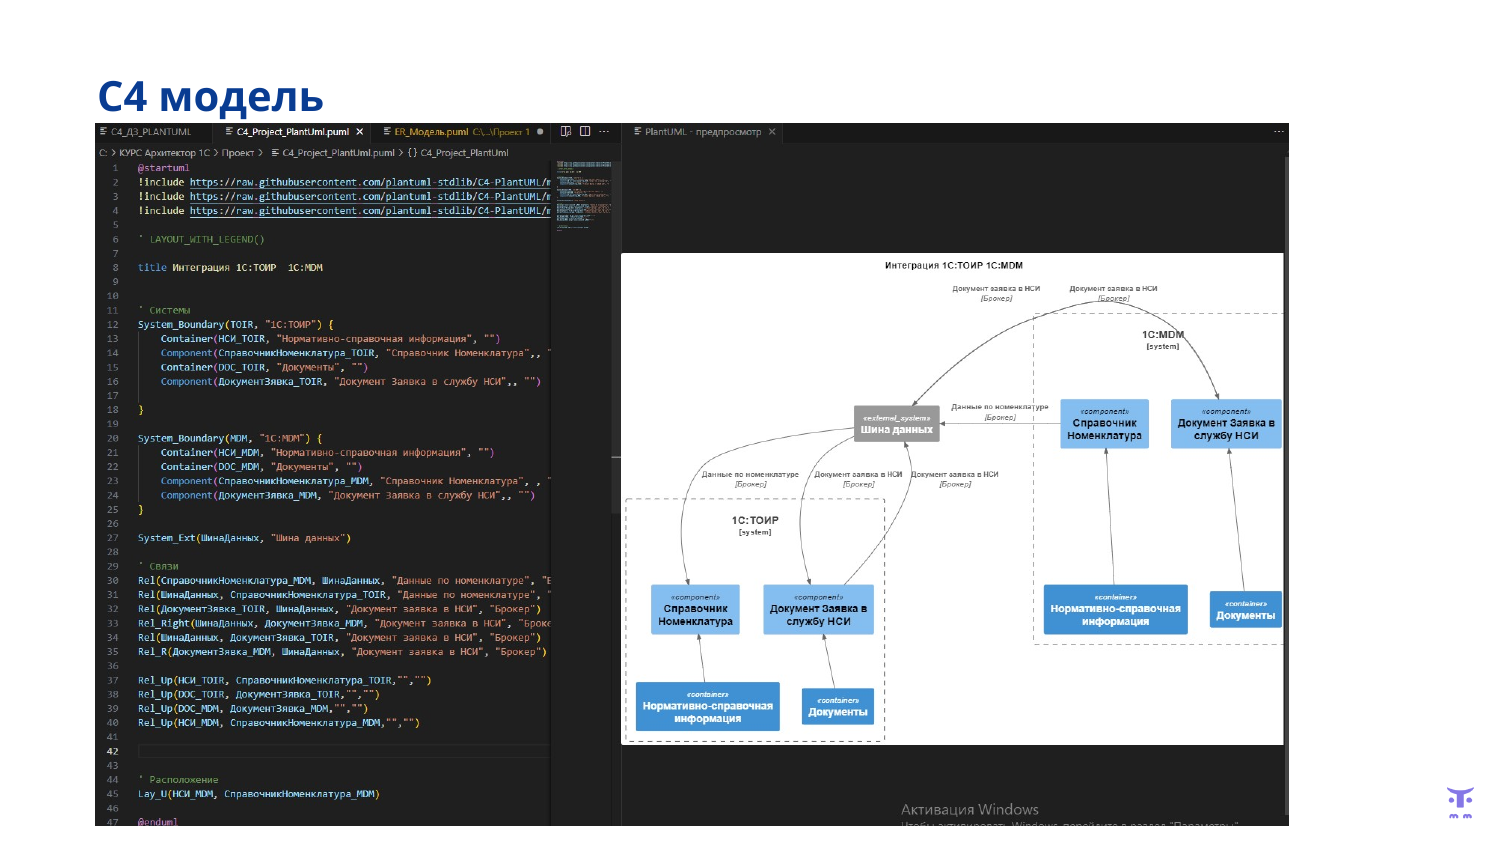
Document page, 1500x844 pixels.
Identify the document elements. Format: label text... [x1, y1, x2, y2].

picture [0, 0, 1500, 844]
title С4 модель [82, 54, 1480, 145]
